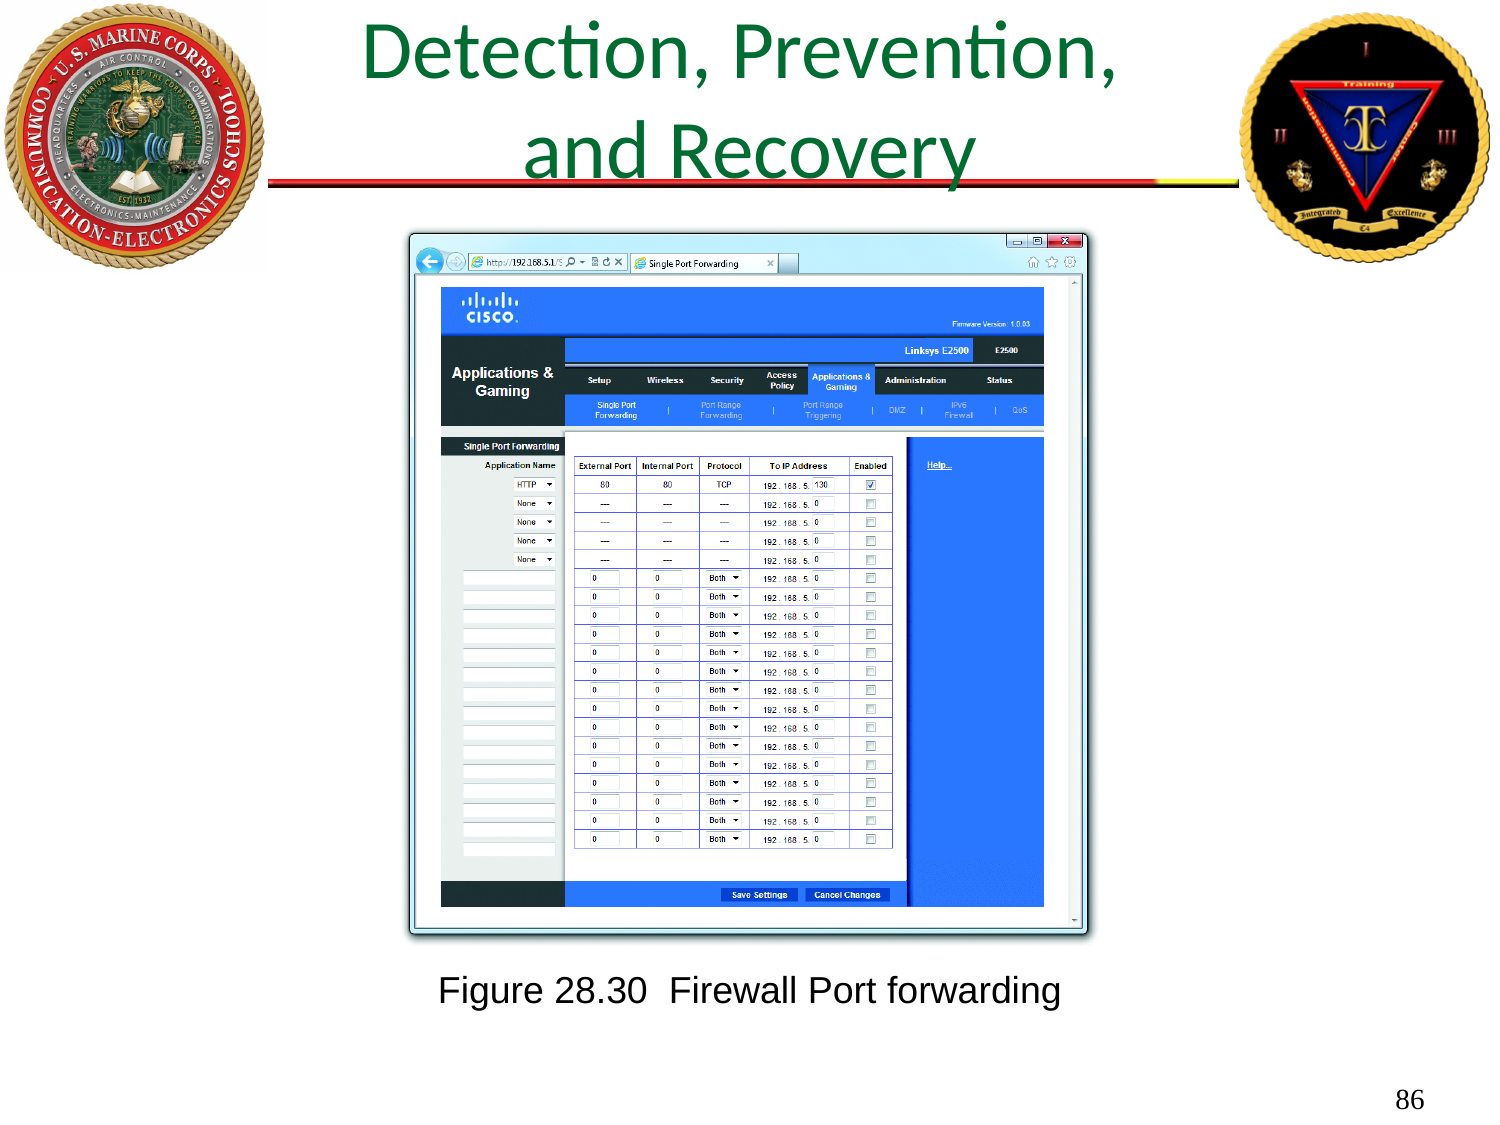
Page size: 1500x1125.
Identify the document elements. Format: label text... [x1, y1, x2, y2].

picture [0, 0, 1490, 274]
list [399, 224, 1101, 948]
title Detection, Prevention, and Recovery [75, 0, 1425, 175]
text_box Figure 28.30 Firewall Port forwarding [423, 962, 1077, 1019]
